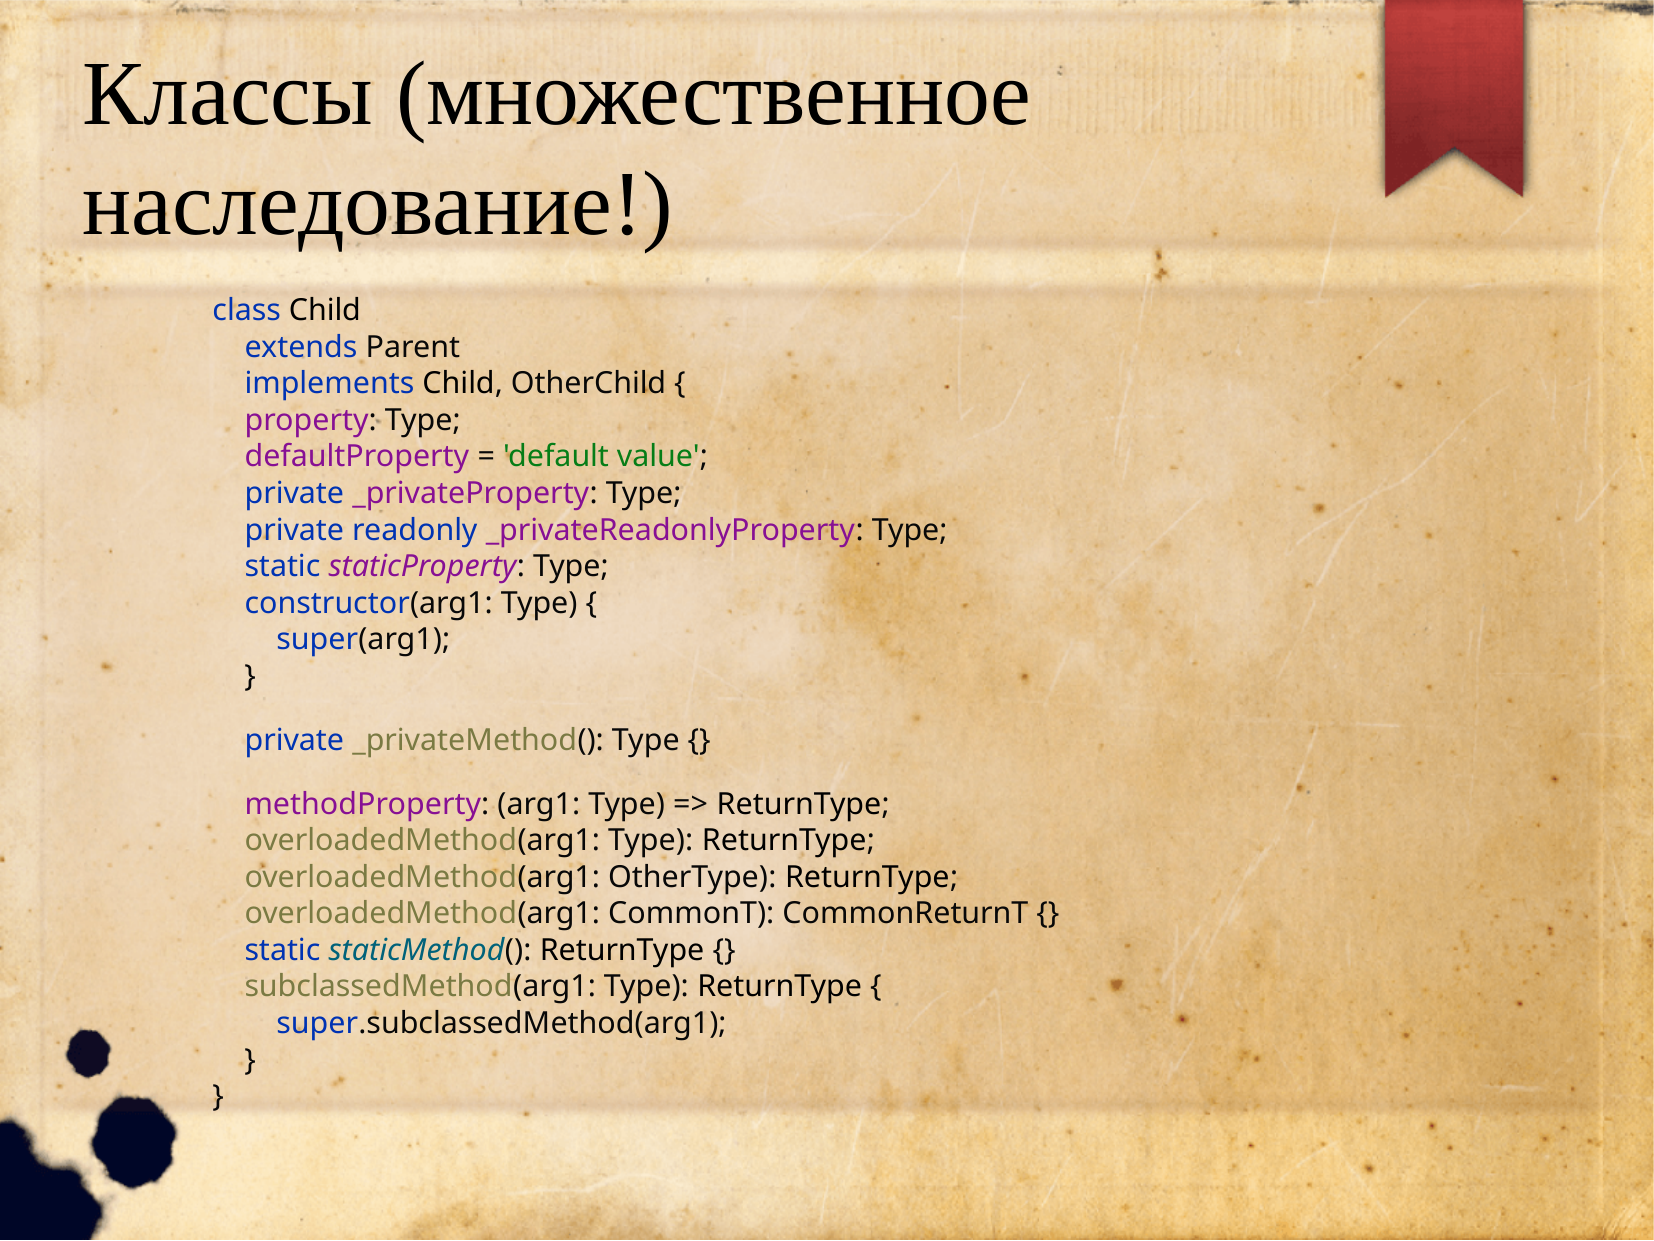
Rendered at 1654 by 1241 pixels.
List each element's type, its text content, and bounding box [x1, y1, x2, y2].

text_box Классы (множественное наследование!) [82, 41, 1347, 245]
picture [0, 0, 1654, 1240]
text_box class Child extends Parent implements Child, OtherChild { property: Type; defaultProperty = 'default value'; private _privateProperty: Type; private readonly _privateReadonlyProperty: Type; static staticProperty: Type; constructor(arg1: Type) { super(arg1); } private _privateMethod(): Type {} methodProperty: (arg1: Type) => ReturnType; overloadedMethod(arg1: Type): ReturnType; overloadedMethod(arg1: OtherType): ReturnType; overloadedMethod(arg1: CommonT): CommonReturnT {} static staticMethod(): ReturnType {} subclassedMethod(arg1: Type): ReturnType { super.subclassedMethod(arg1); } } [212, 290, 1538, 1158]
